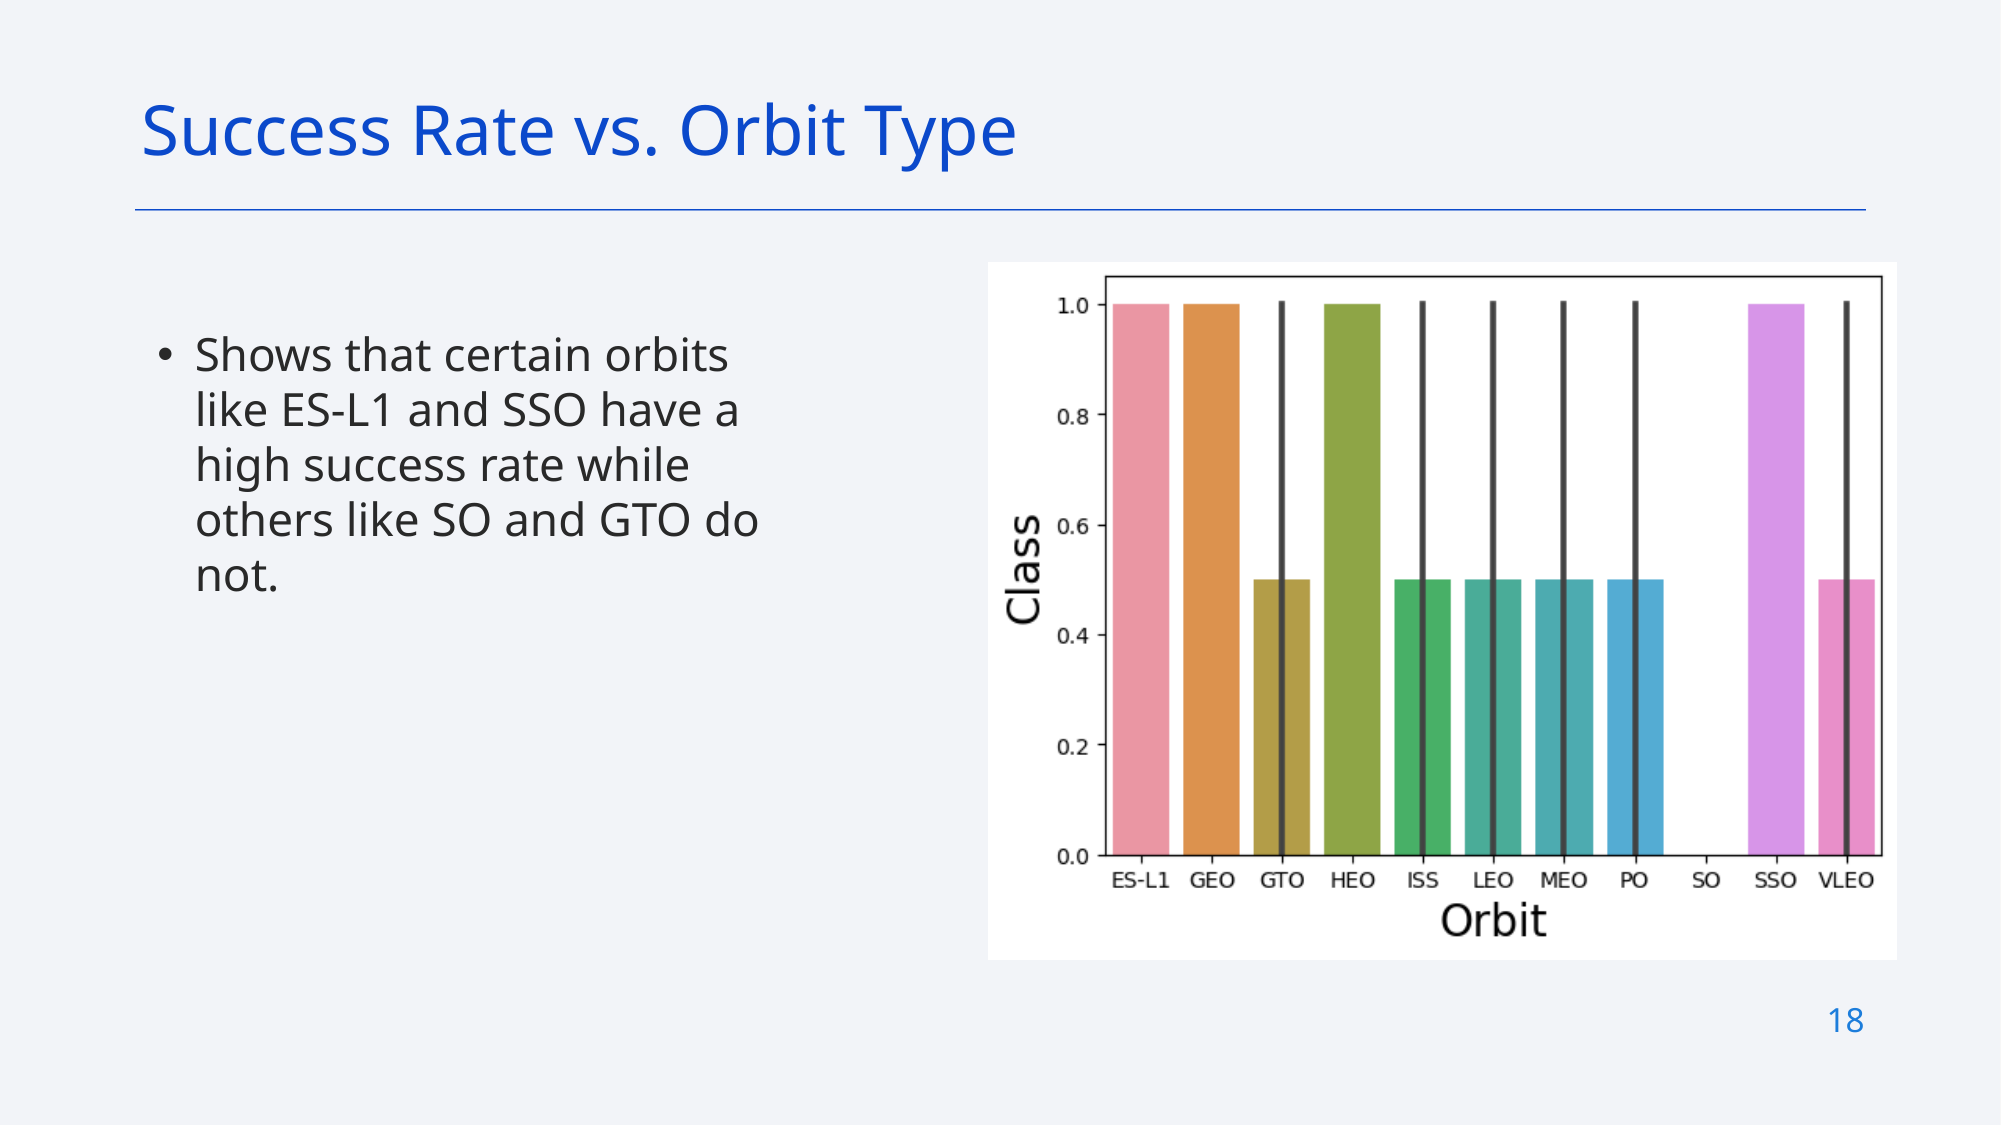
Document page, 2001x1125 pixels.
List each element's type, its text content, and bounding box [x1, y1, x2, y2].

slide_number 18 [1429, 988, 1880, 1055]
picture [0, 0, 2001, 1125]
text_box Success Rate vs. Orbit Type [126, 88, 1852, 179]
list Shows that certain orbits like ES-L1 and SSO have a high success rate while others like SO and GTO do not. [142, 318, 788, 944]
